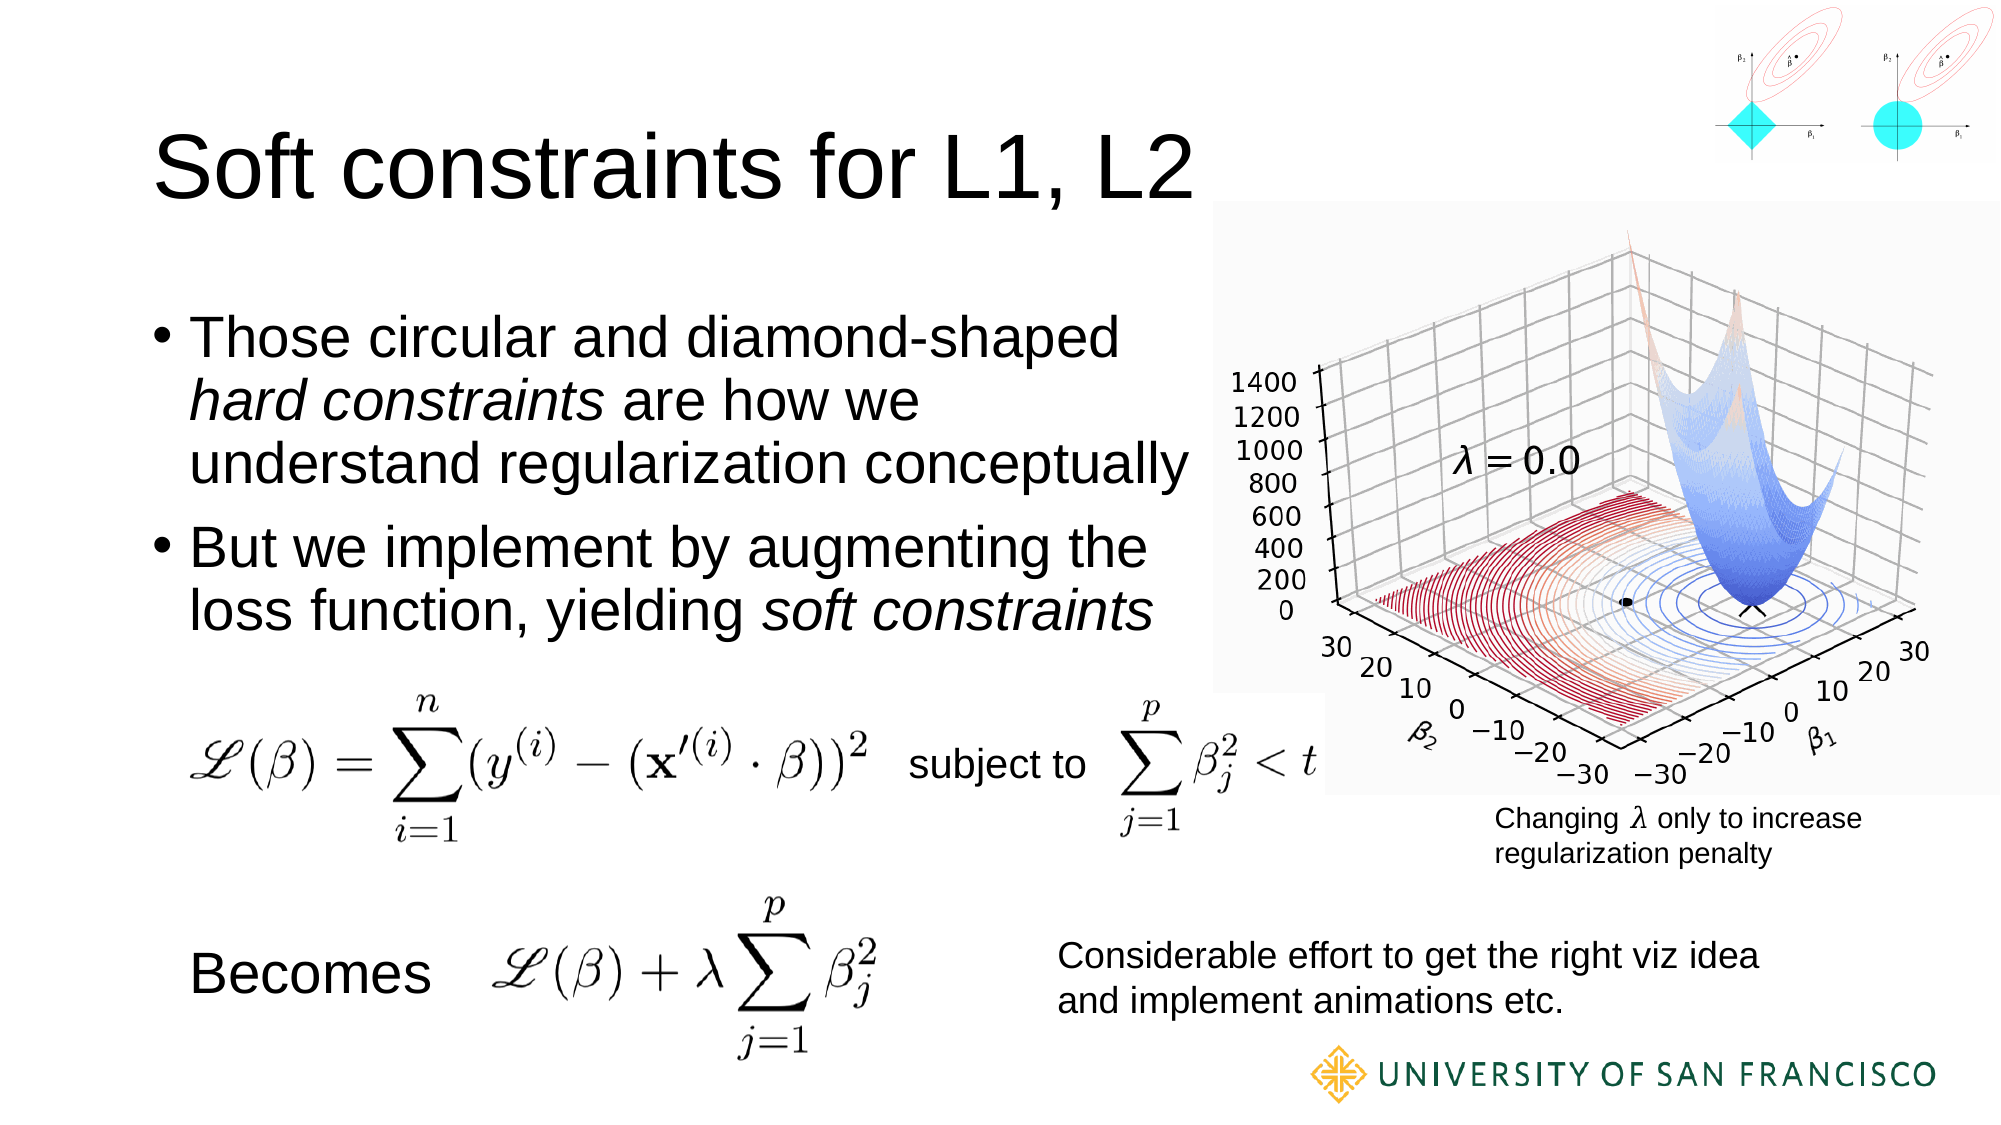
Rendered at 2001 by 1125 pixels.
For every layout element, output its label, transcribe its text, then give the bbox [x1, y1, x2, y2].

picture [1106, 201, 2000, 842]
title Soft constraints for L1, L2 [137, 59, 1863, 278]
picture [480, 885, 894, 1066]
text_box Considerable effort to get the right viz idea and implement animations etc. [1042, 923, 1792, 1029]
picture [1715, 5, 1996, 163]
picture [185, 685, 871, 853]
text_box Changing 𝜆 only to increase regularization penalty [1479, 795, 1940, 877]
text_box Becomes [174, 927, 455, 1013]
text_box subject to [893, 729, 1106, 794]
list Those circular and diamond-shaped hard constraints are how we understand regularization conceptually But we implement by augmenting the loss function, yielding soft constraints [137, 299, 1214, 1014]
